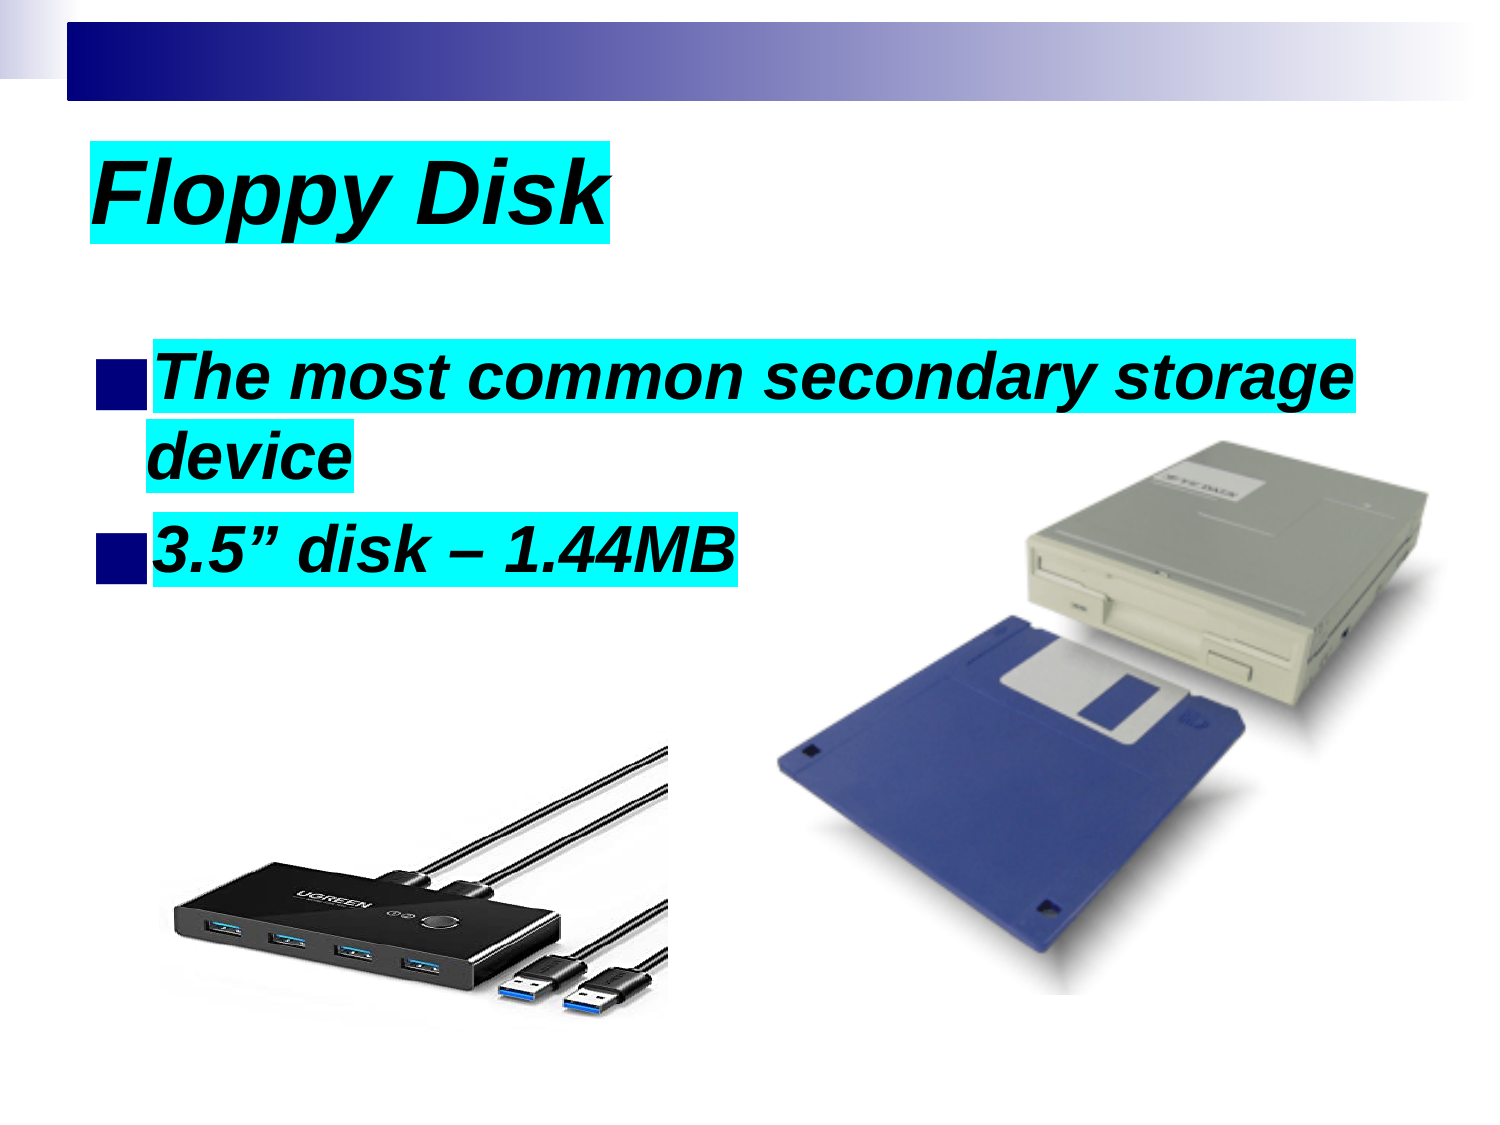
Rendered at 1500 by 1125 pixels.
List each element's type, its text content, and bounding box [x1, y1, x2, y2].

list The most common secondary storage device 3.5” disk – 1.44MB [75, 324, 1425, 963]
picture [159, 692, 668, 1125]
picture [762, 437, 1451, 995]
title Floppy Disk [75, 75, 1425, 300]
